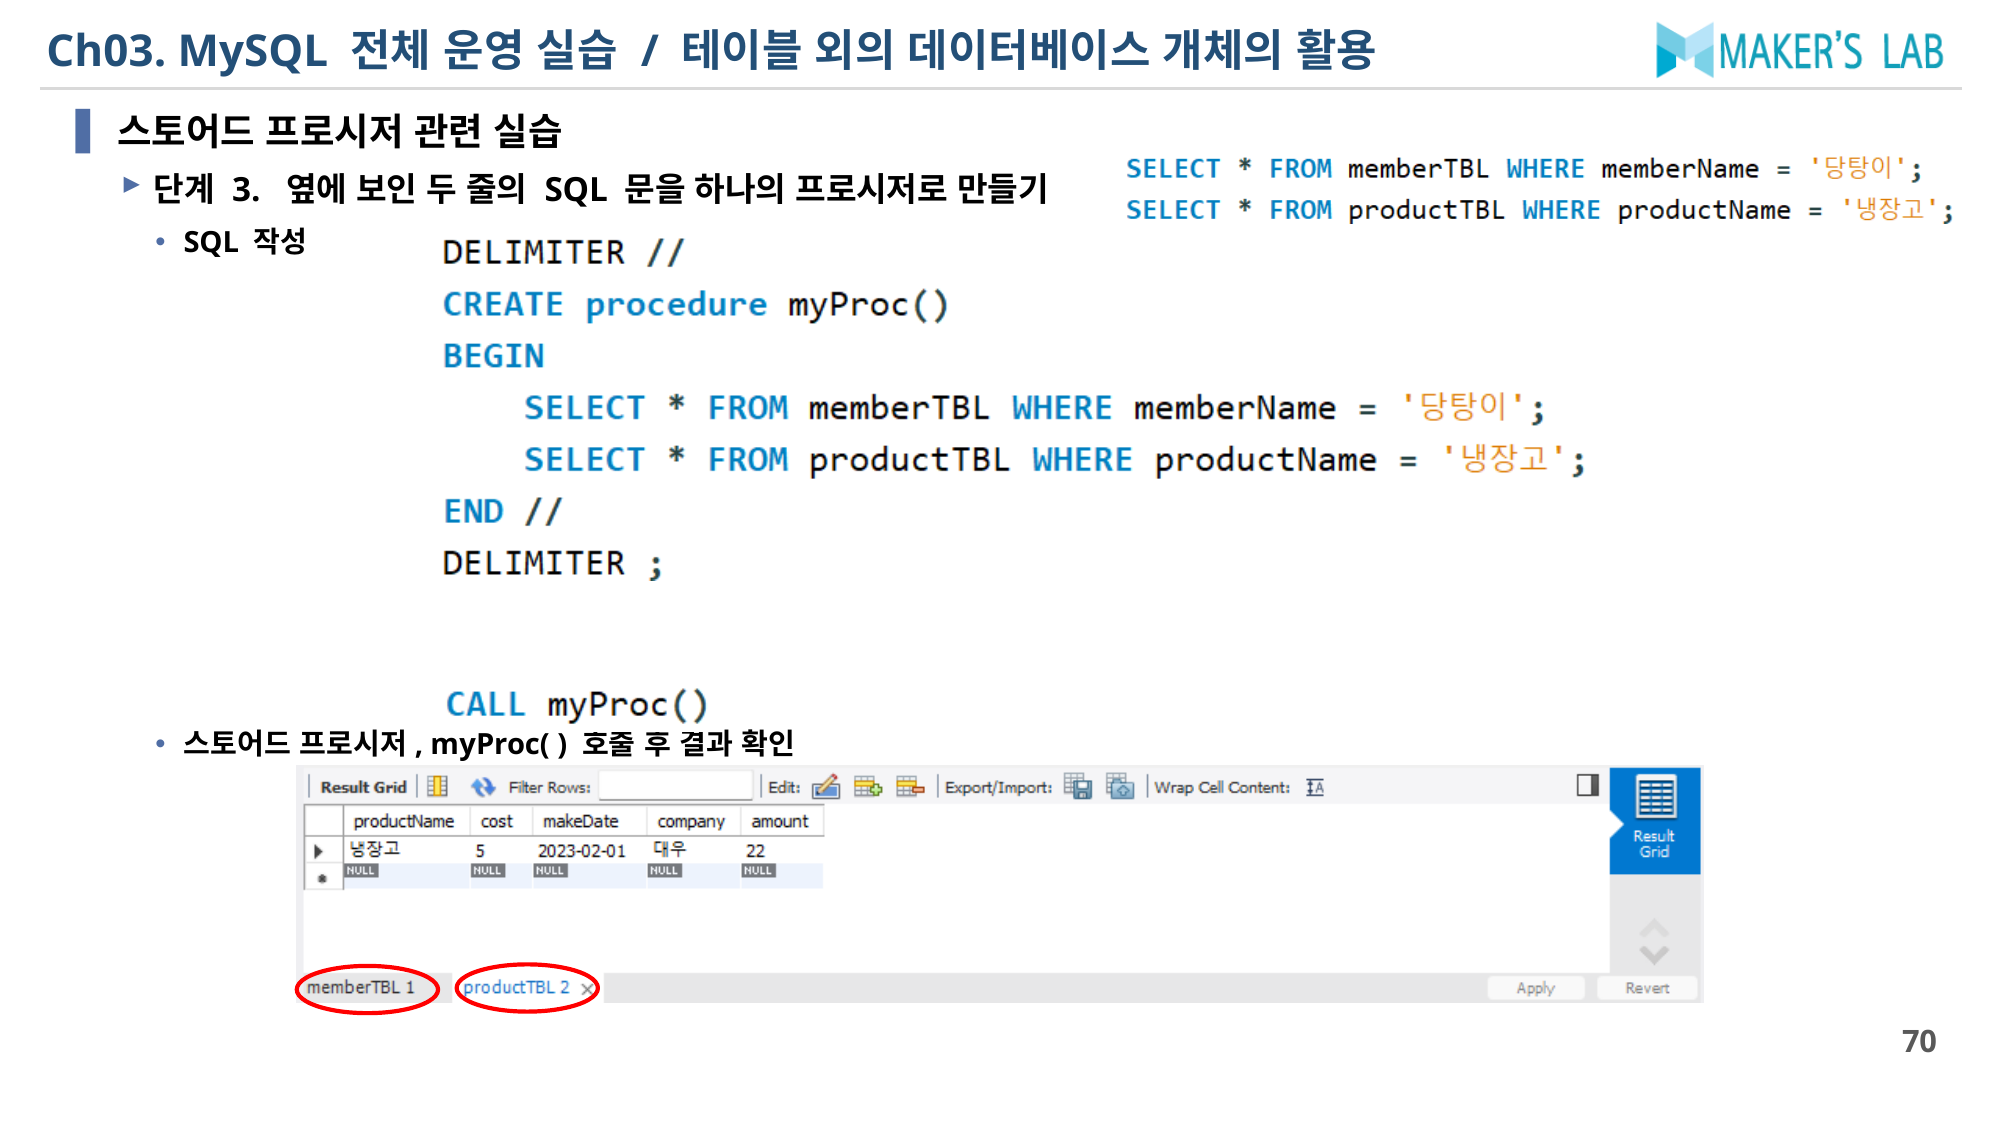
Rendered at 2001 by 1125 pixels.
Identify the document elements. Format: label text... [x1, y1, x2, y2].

picture [1120, 154, 1954, 224]
title Ch07. SQL 고급 / MySQL의 데이터 형식 [1117, 157, 1929, 231]
list 스토어드 프로시저 관련 실습 단계 3. 옆에 보인 두 줄의 SQL 문을 하나의 프로시저로 만들기 SQL 작성 스토어드 프로시저, myProc( ) 호출 후 결과 확인 [46, 100, 1929, 404]
picture [435, 231, 1602, 581]
text_box [322, 1010, 413, 1016]
text_box [489, 1010, 566, 1014]
picture [1648, 11, 1952, 84]
title Ch03. MySQL 전체 운영 실습 / 테이블 외의 데이터베이스 개체의 활용 [31, 14, 1914, 84]
slide_number 70 [1802, 1012, 1953, 1073]
picture [435, 684, 718, 732]
picture [296, 764, 1704, 1003]
